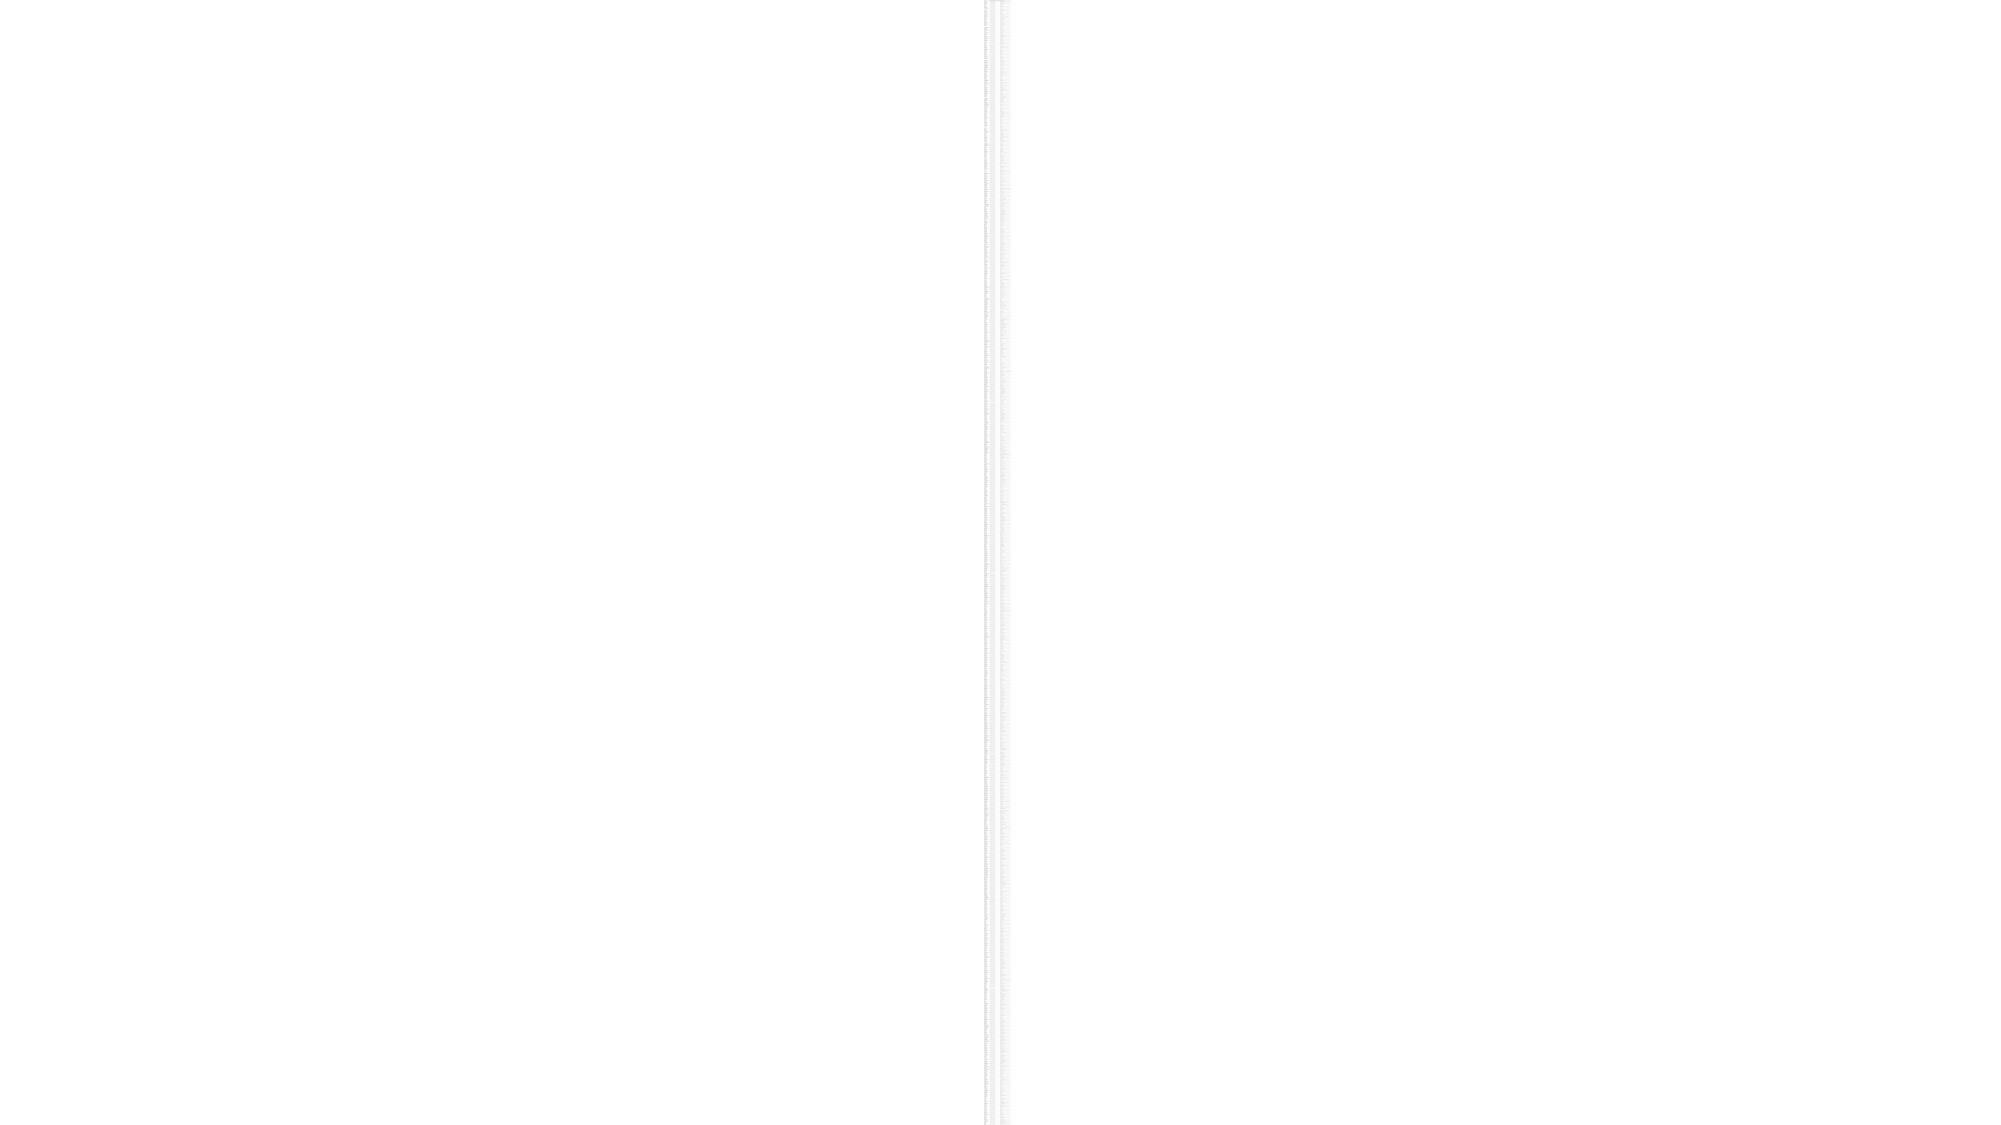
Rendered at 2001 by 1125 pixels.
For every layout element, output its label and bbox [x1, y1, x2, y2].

picture [984, 0, 1016, 1125]
